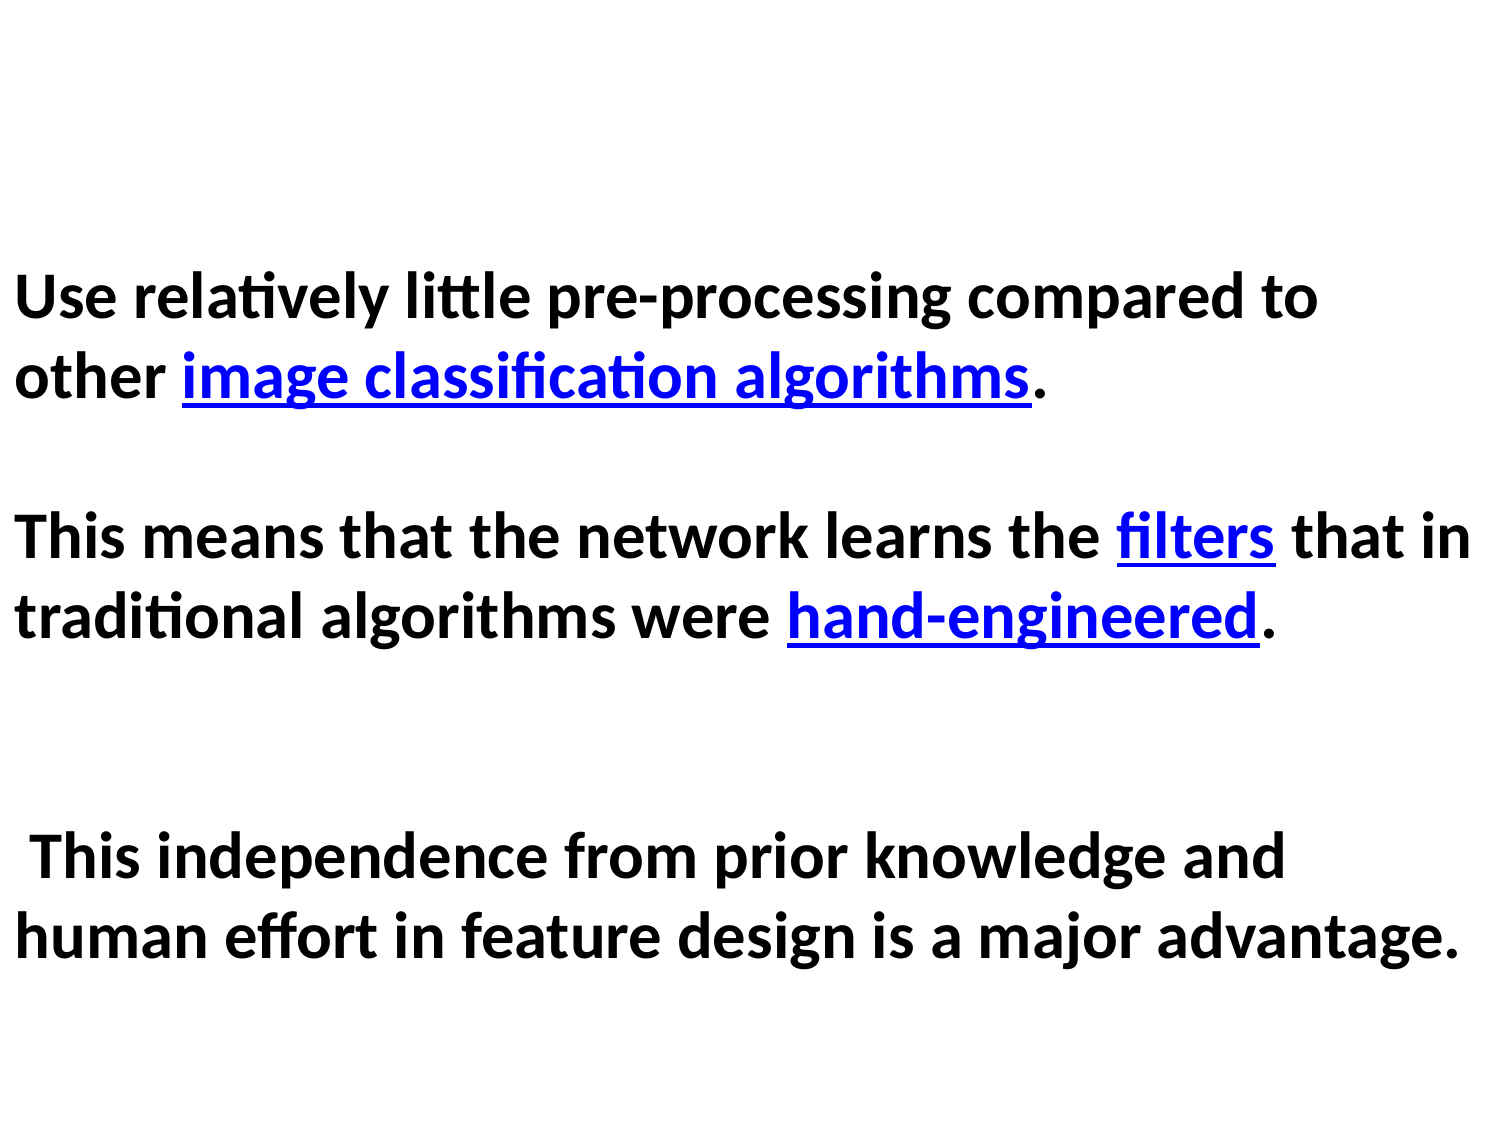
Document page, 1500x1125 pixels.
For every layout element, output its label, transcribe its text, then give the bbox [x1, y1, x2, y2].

text_box Use relatively little pre-processing compared to other image classification algorithms. This means that the network learns the filters that in traditional algorithms were hand-engineered. This independence from prior knowledge and human effort in feature design is a major advantage. [0, 199, 1500, 980]
